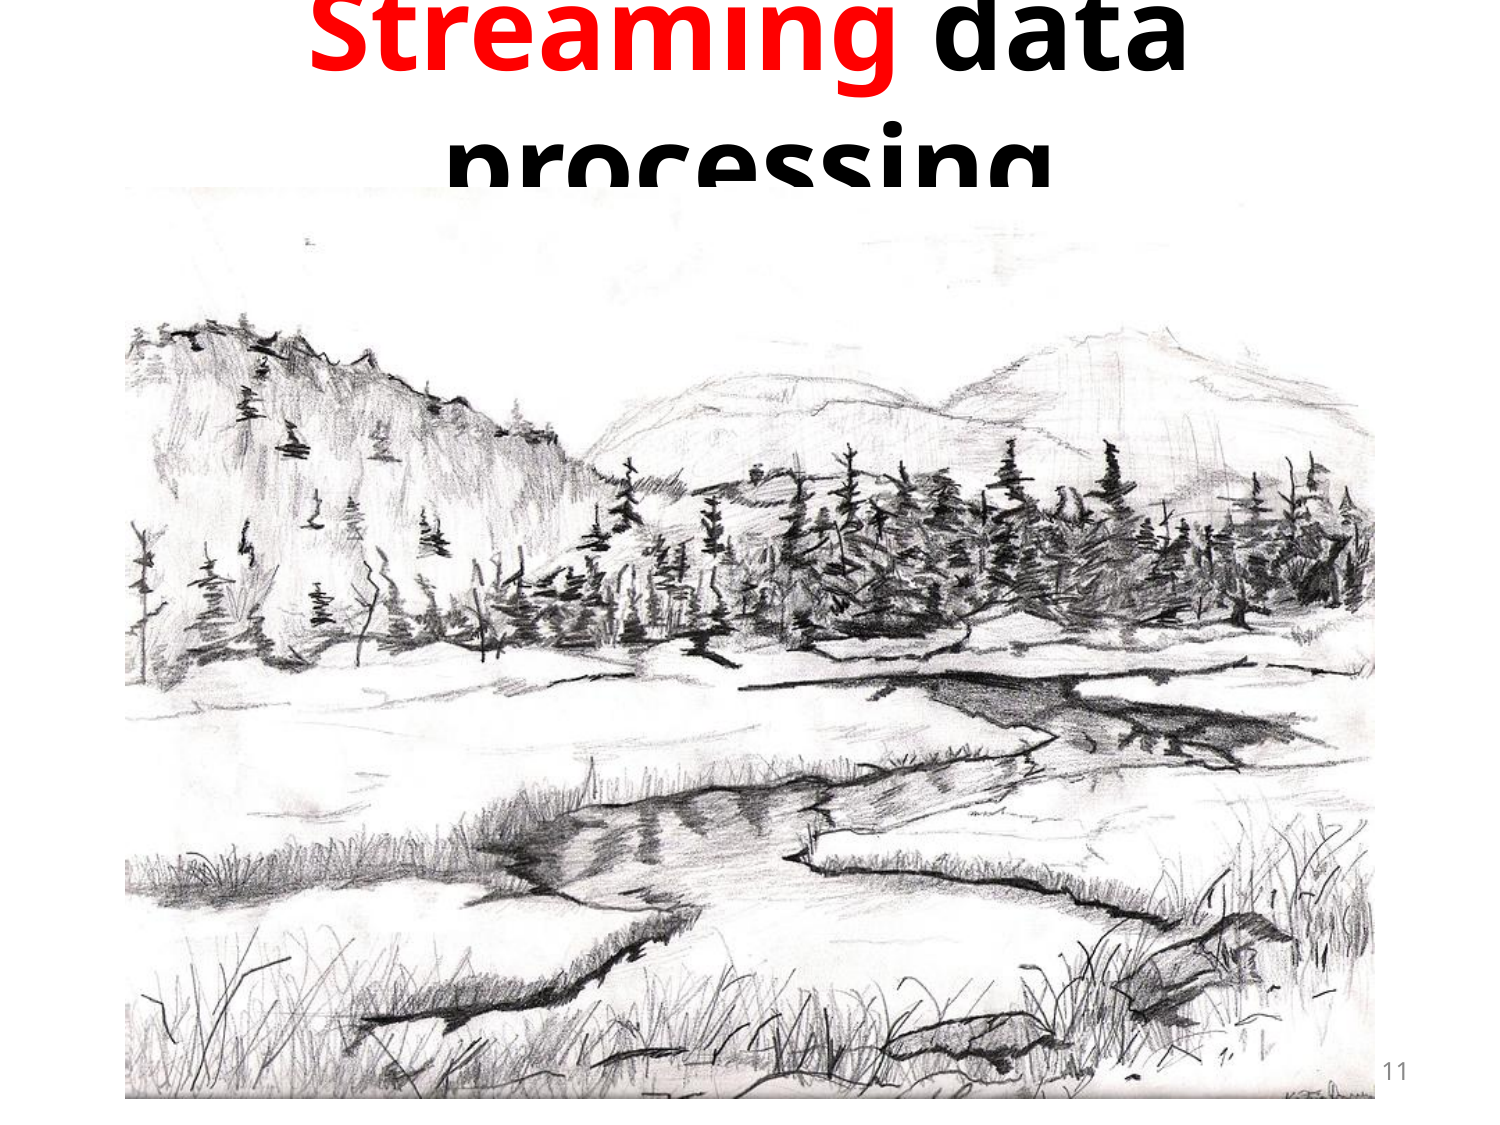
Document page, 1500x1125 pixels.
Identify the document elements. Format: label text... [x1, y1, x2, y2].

slide_number 11 [1378, 1042, 1425, 1103]
picture [124, 187, 1376, 1099]
title Streaming data processing [0, 0, 1500, 188]
